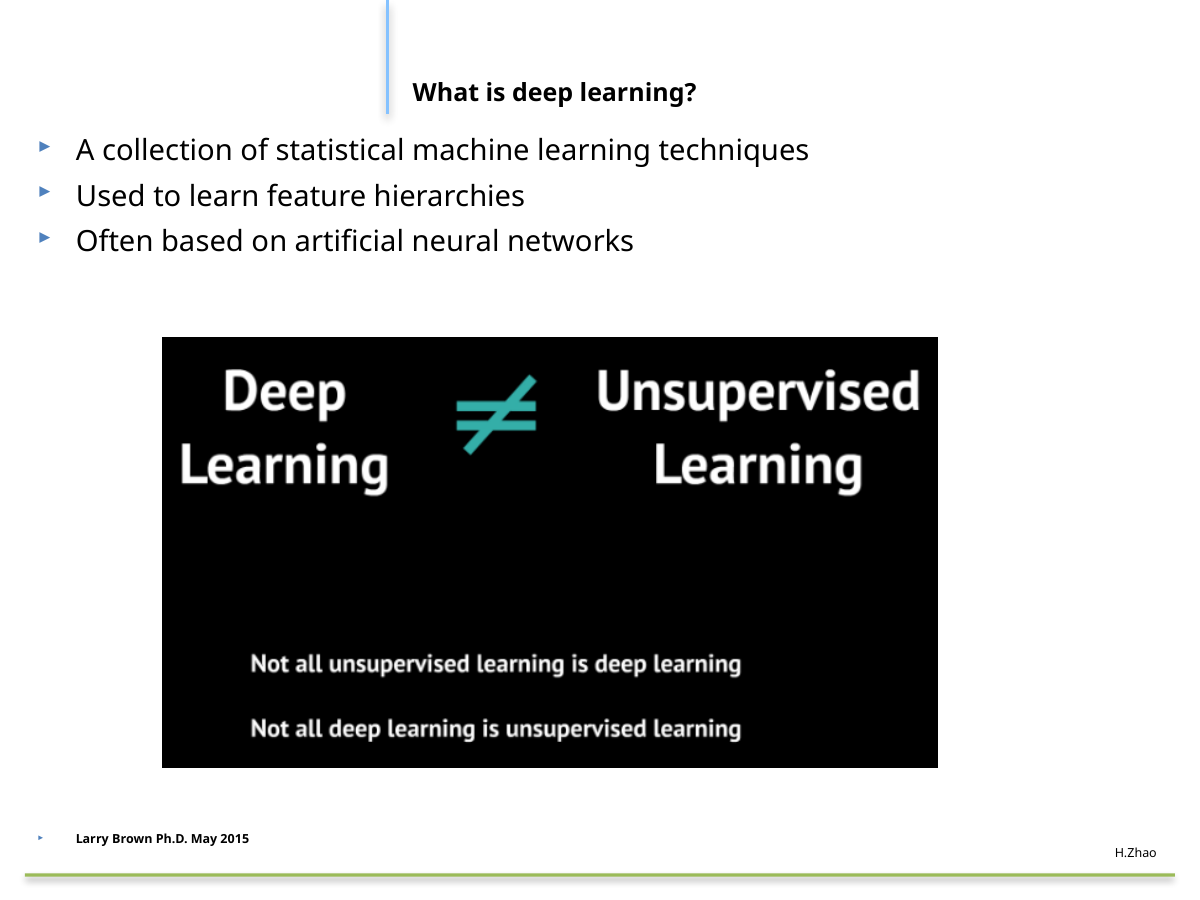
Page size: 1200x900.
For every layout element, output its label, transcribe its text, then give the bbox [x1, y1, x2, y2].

picture [162, 337, 938, 768]
list Larry Brown Ph.D. May 2015 [24, 825, 1175, 863]
list A collection of statistical machine learning techniques Used to learn feature hierarchies Often based on artificial neural networks [24, 125, 1175, 813]
list What is deep learning? [399, 12, 1175, 113]
